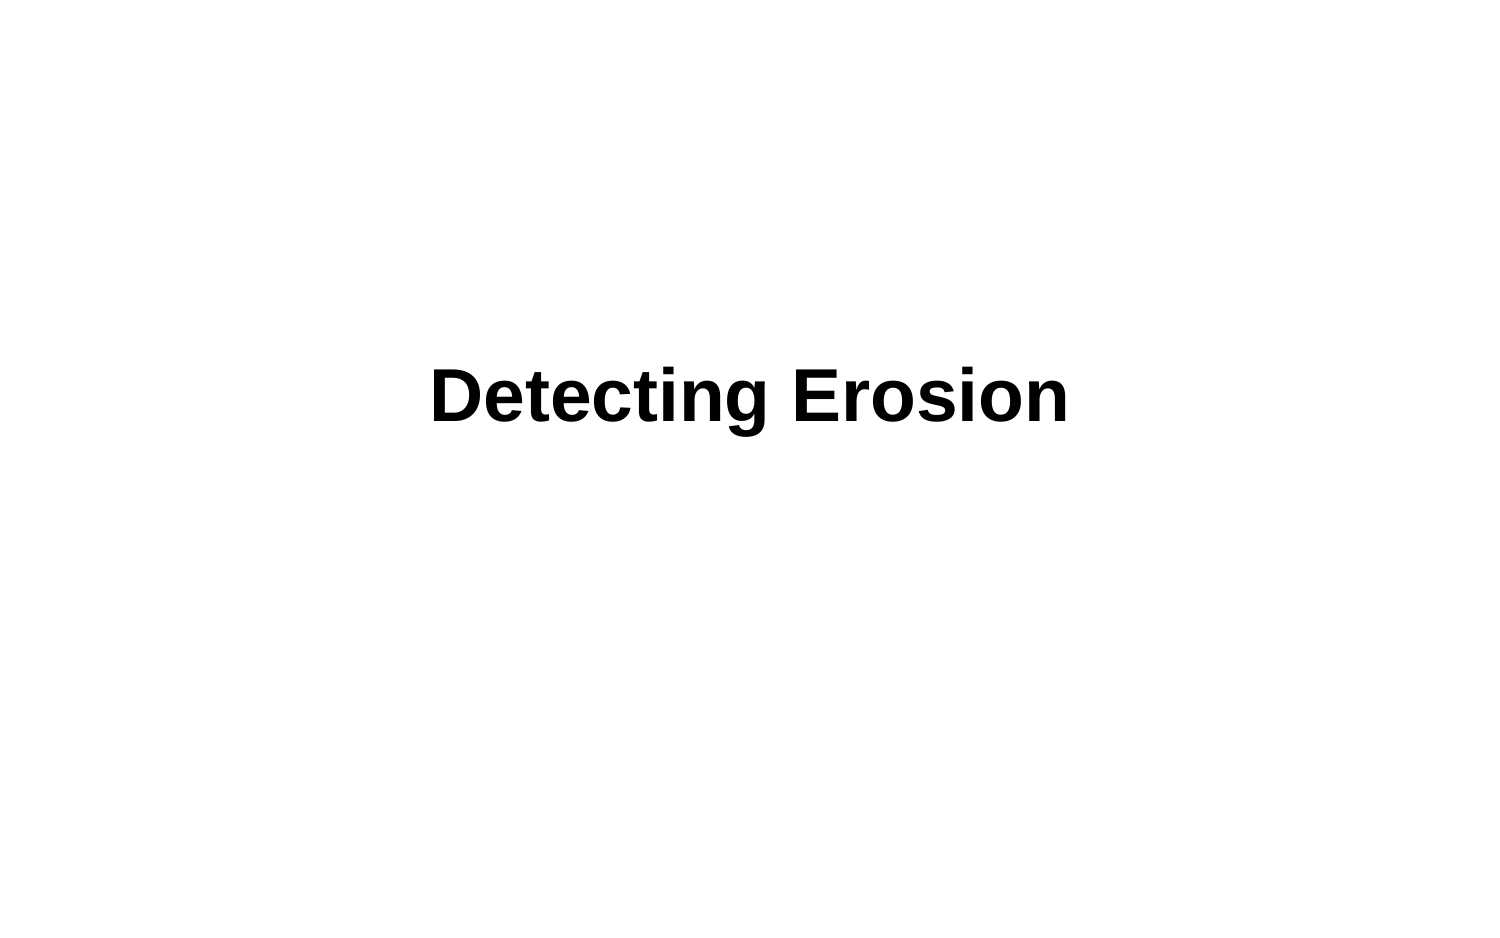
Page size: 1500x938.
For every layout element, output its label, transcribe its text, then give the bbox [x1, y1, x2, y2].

title Detecting Erosion [112, 291, 1388, 493]
